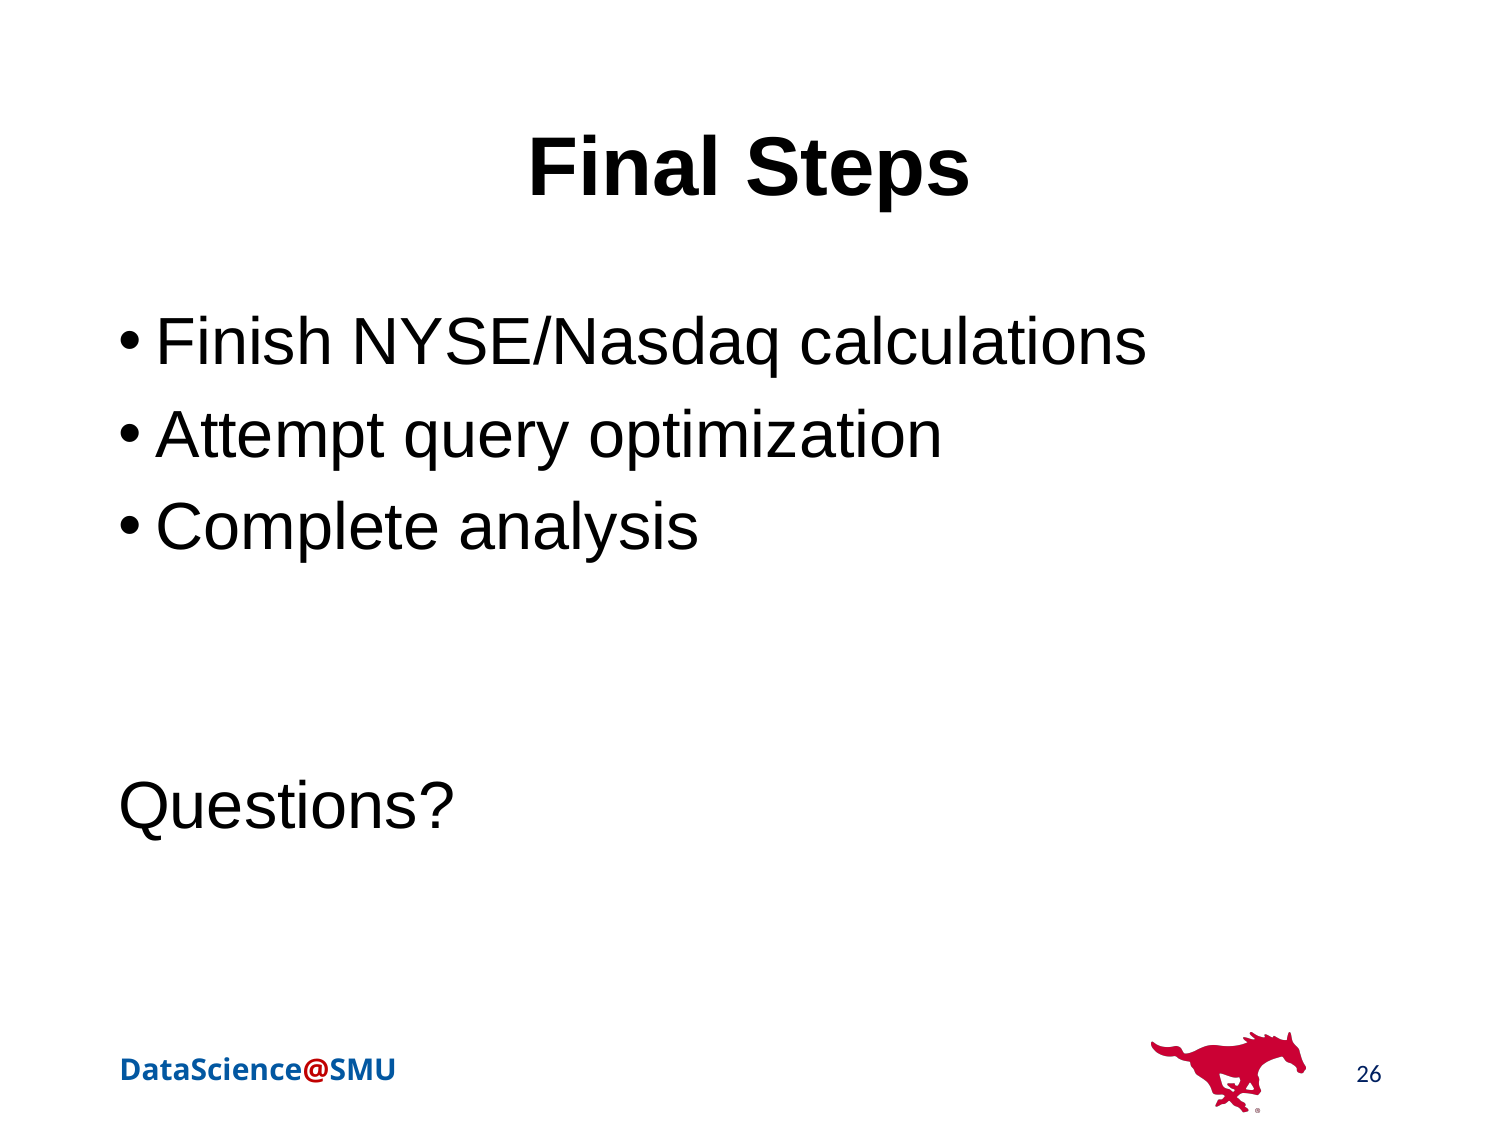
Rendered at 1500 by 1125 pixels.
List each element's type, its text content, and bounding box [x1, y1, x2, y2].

picture [1151, 1032, 1306, 1042]
list Finish NYSE/Nasdaq calculations Attempt query optimization Complete analysis Questions? [103, 299, 1397, 1014]
title Final Steps [103, 59, 1397, 278]
slide_number 26 [1059, 1042, 1397, 1103]
picture [1151, 1103, 1306, 1113]
